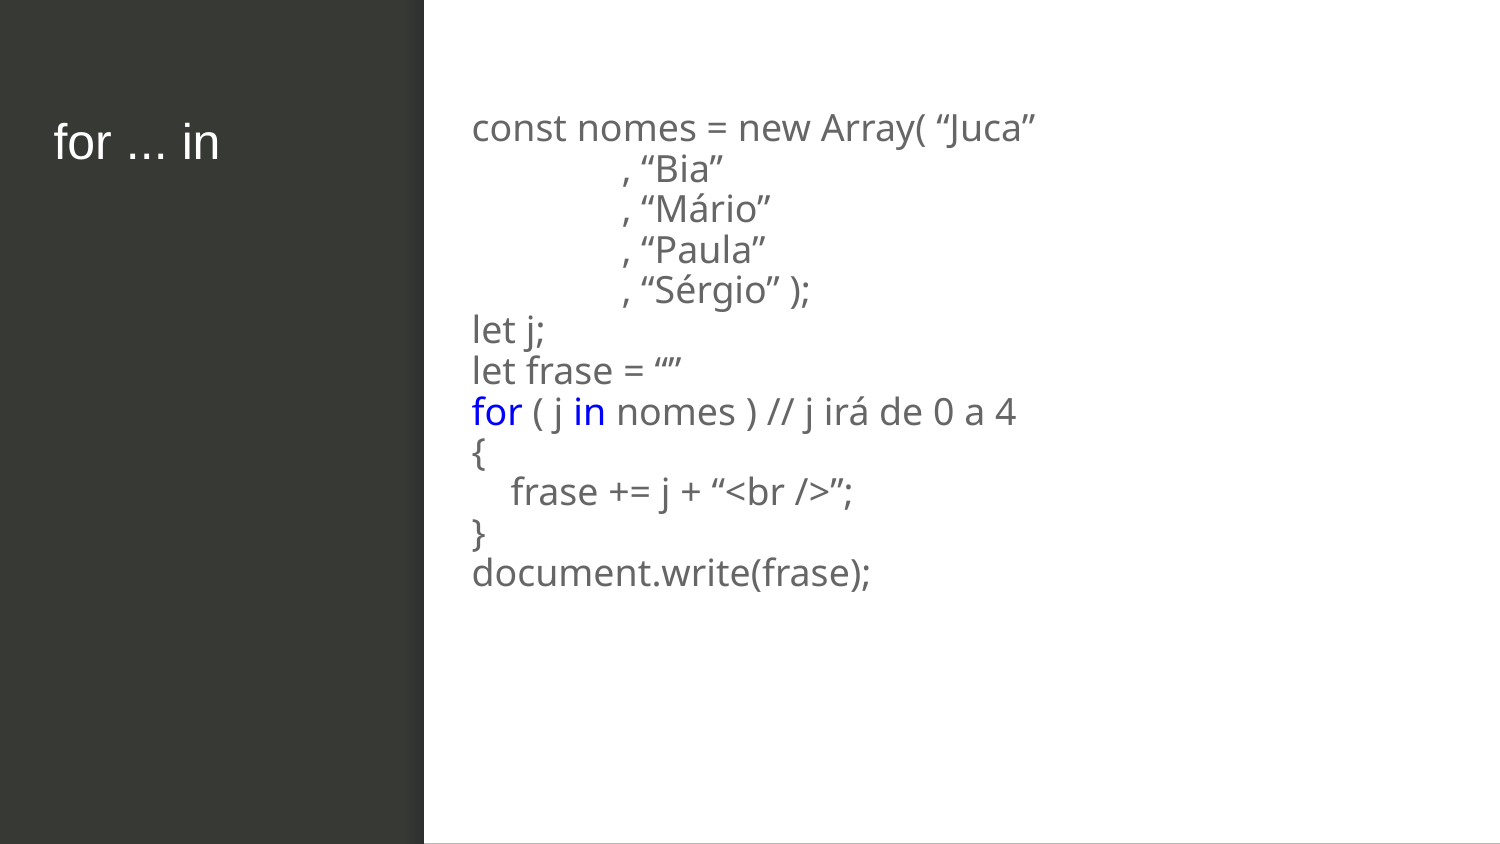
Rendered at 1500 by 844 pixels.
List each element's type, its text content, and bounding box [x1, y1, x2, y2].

title for ... in [38, 94, 375, 748]
list const nomes = new Array( “Juca” , “Bia” , “Mário” , “Paula” , “Sérgio” ); let j; let frase = “” for ( j in nomes ) // j irá de 0 a 4 { frase += j + “<br />”; } document.write(frase); [456, 94, 1462, 748]
